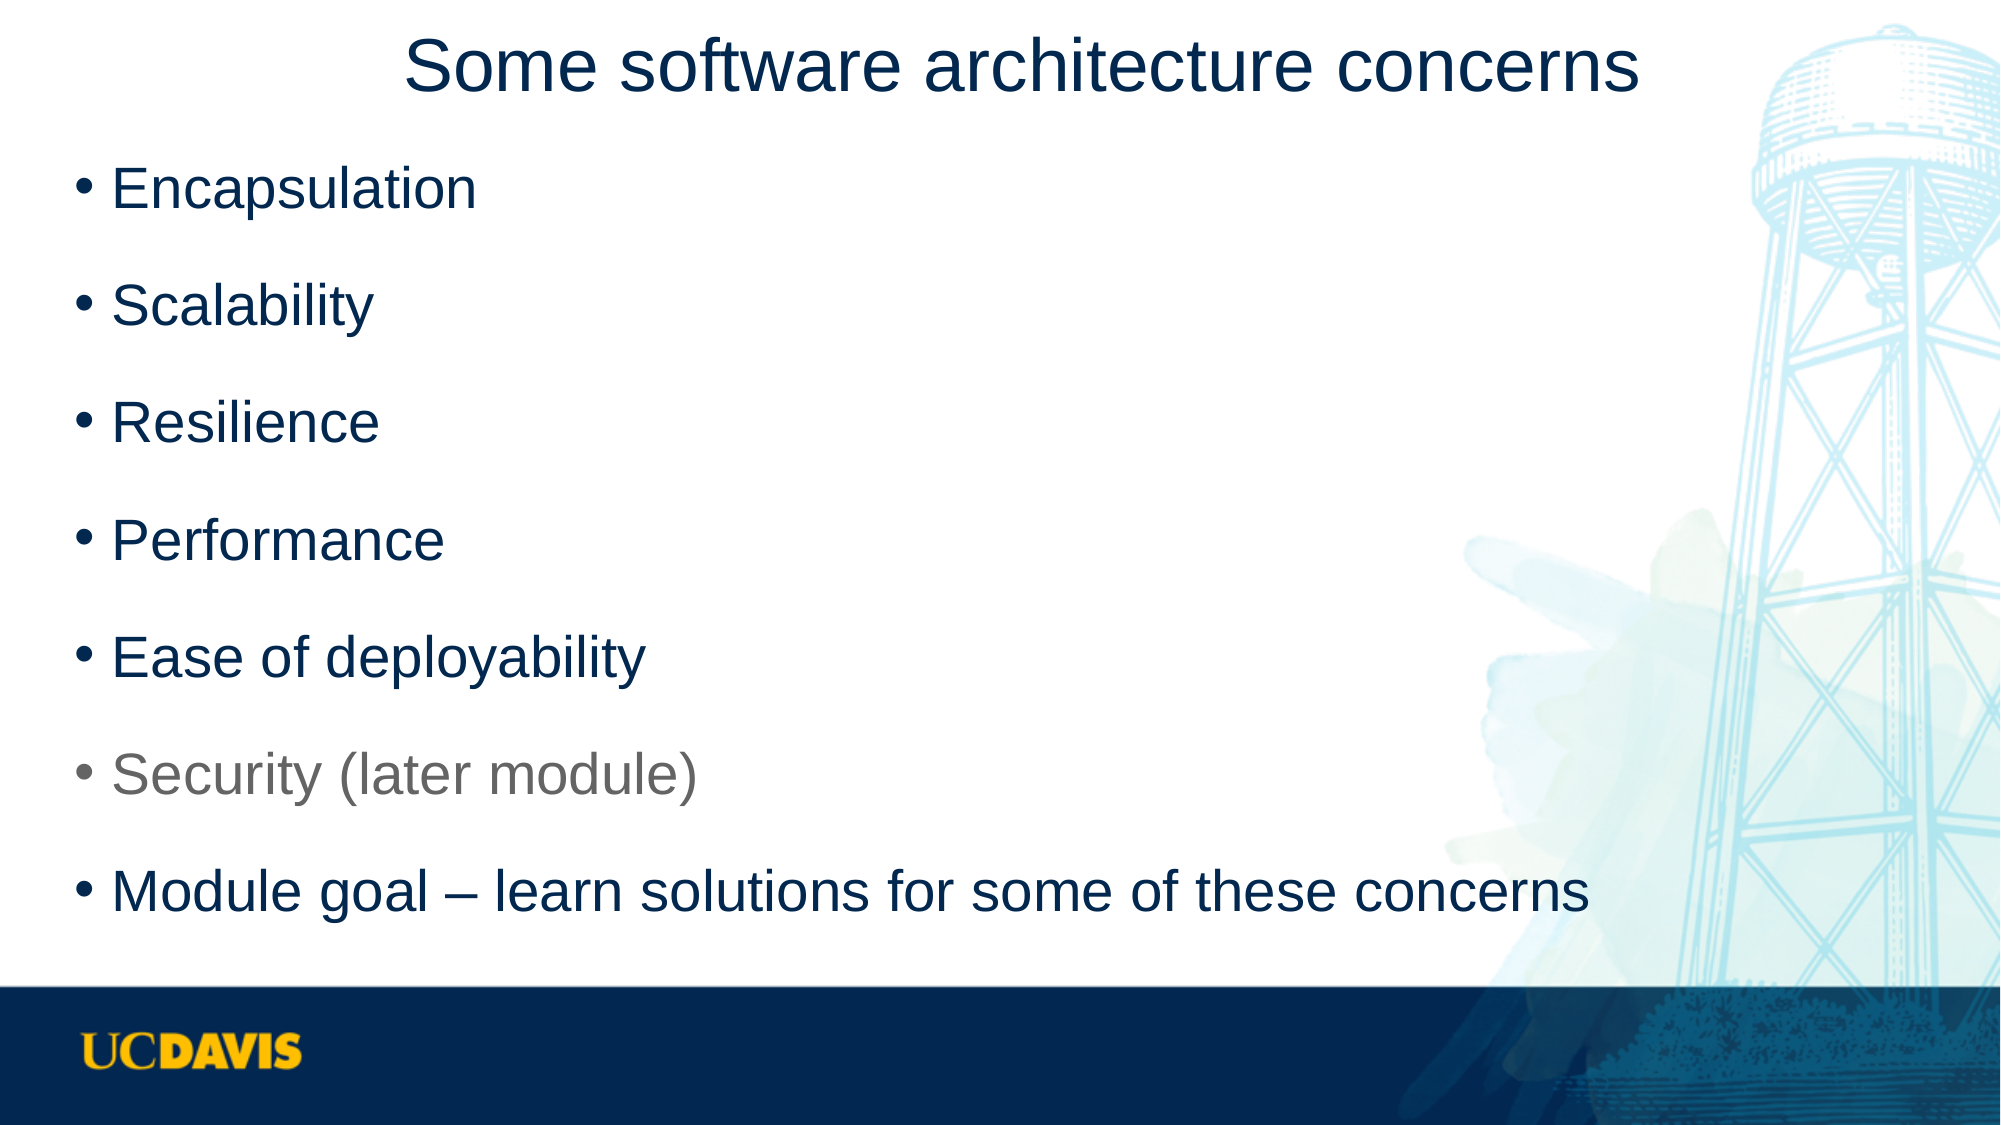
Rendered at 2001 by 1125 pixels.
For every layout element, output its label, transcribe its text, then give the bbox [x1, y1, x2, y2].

picture [0, 0, 2001, 1125]
list Encapsulation Scalability Resilience Performance Ease of deployability Security (later module) Module goal – learn solutions for some of these concerns [59, 128, 1938, 985]
title Some software architecture concerns [0, 0, 2000, 115]
